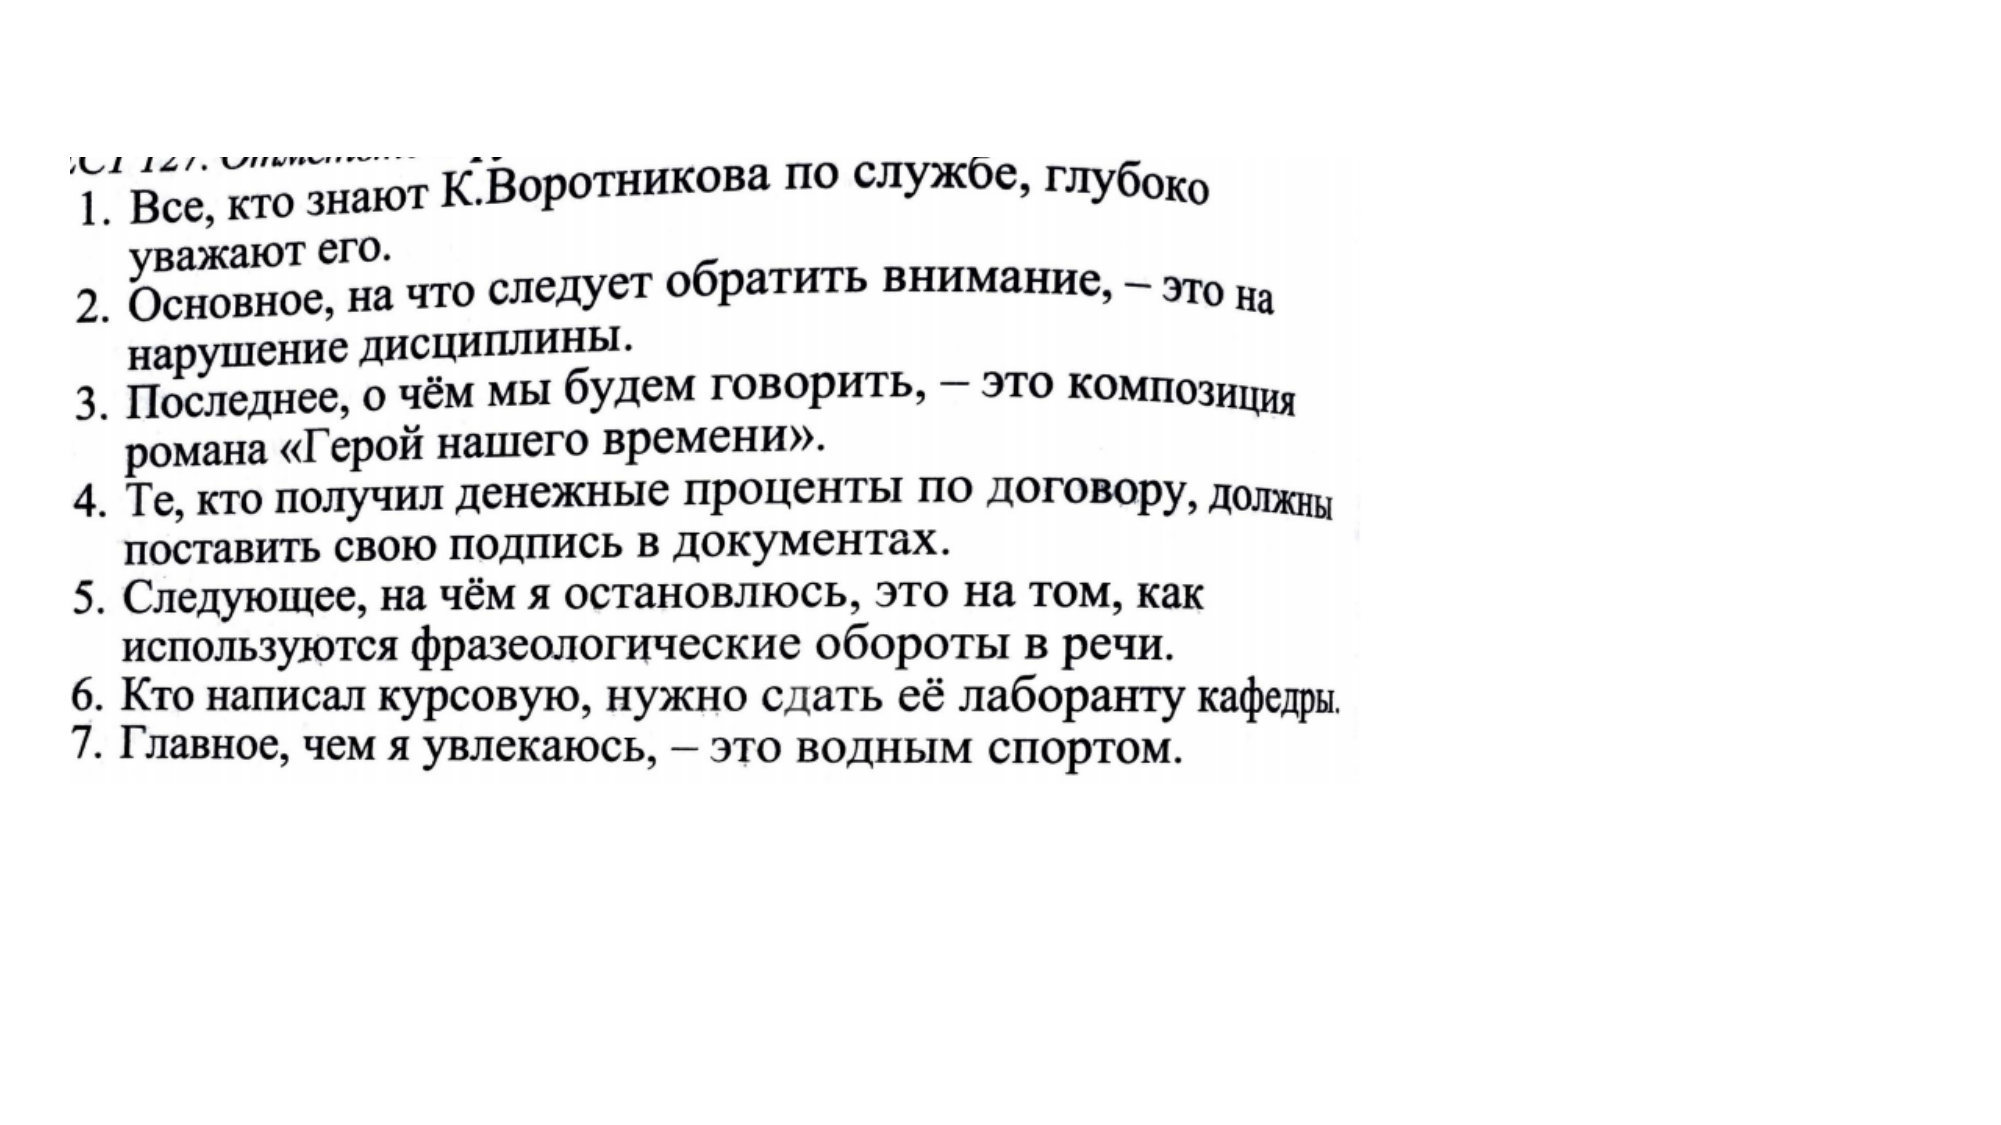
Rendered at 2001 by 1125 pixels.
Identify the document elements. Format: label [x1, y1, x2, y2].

picture [70, 157, 1362, 785]
